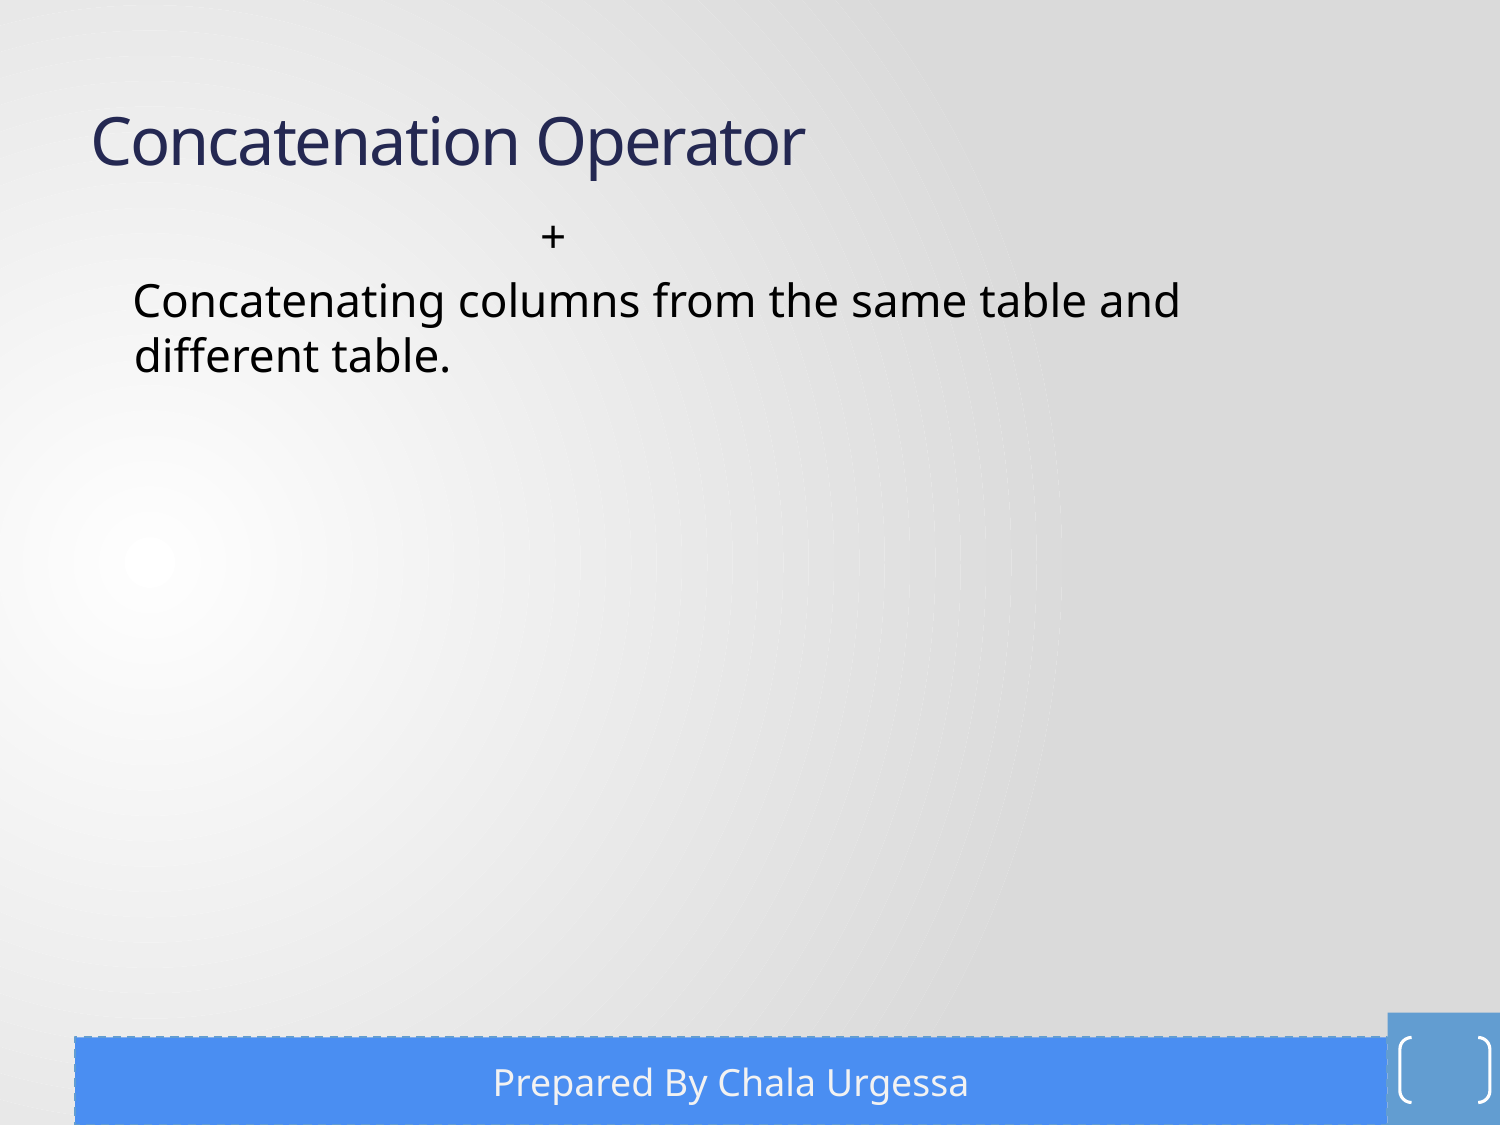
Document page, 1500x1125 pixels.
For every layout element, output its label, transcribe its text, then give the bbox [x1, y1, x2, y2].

title Concatenation Operator [75, 45, 1420, 233]
slide_number [1398, 1035, 1492, 1105]
list + Concatenating columns from the same table and different table. [62, 200, 1313, 988]
